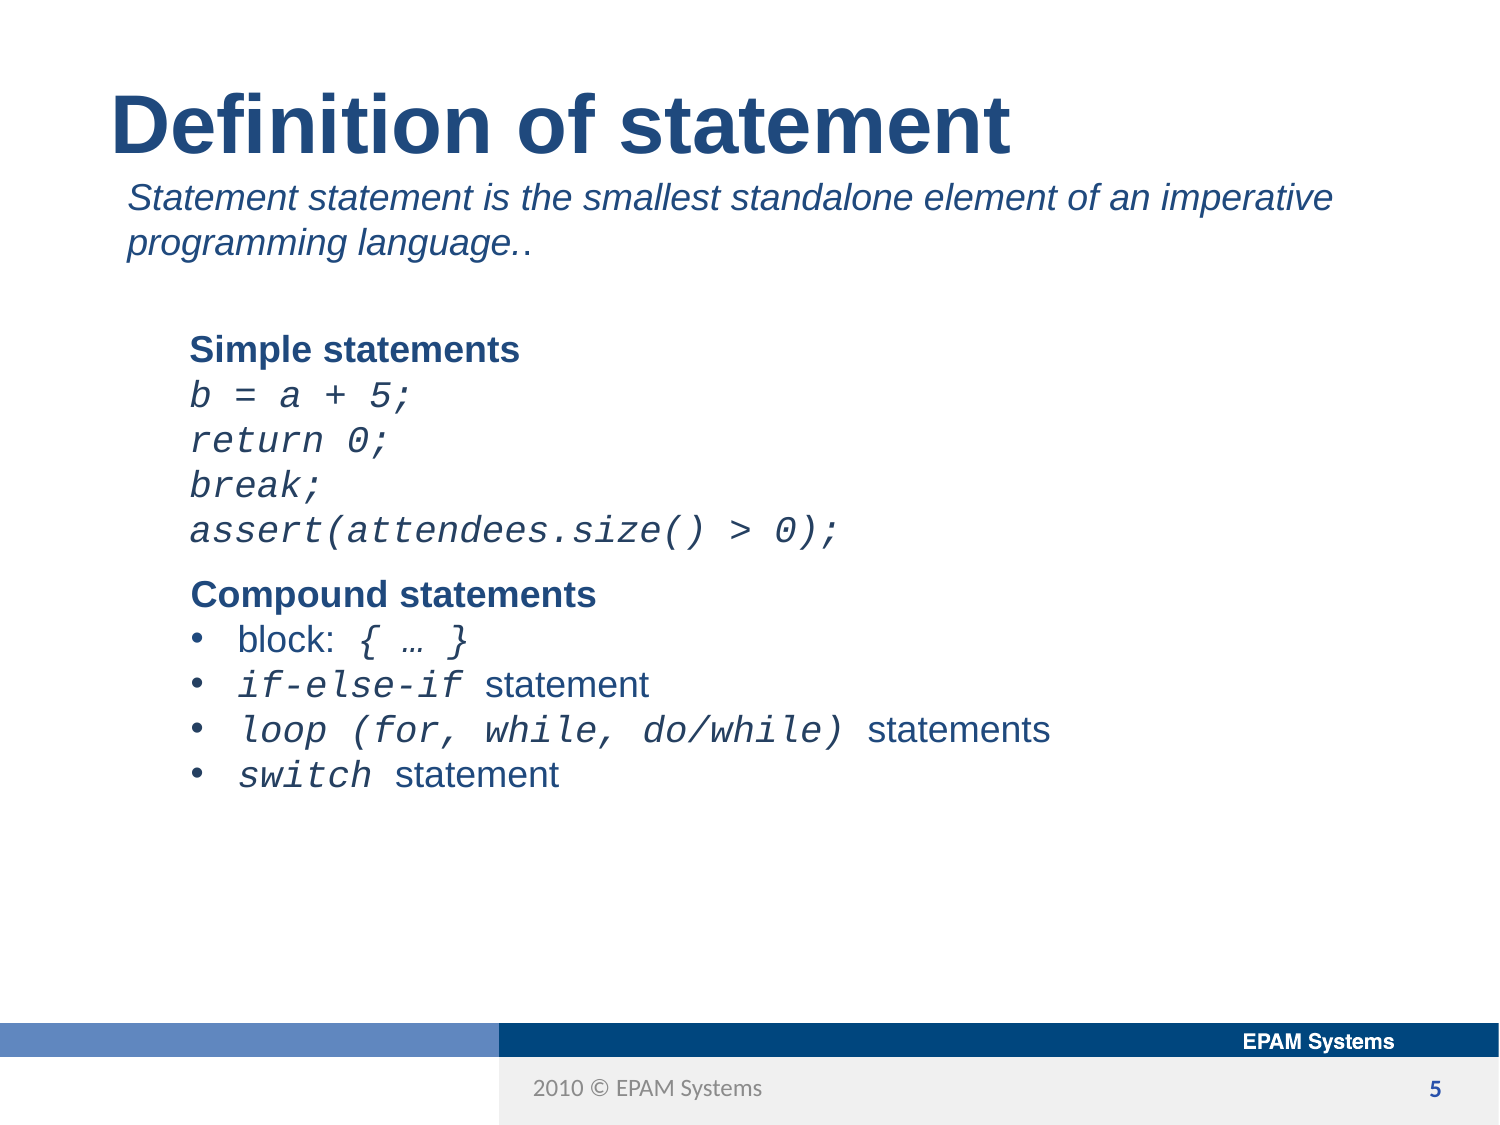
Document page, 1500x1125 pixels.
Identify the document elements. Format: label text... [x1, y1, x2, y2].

text_box Simple statements b = a + 5; return 0; break; assert(attendees.size() > 0); [174, 317, 857, 603]
text_box Compound statements block: { … } if-else-if statement loop (for, while, do/while) statements switch statement [175, 562, 1213, 893]
list Definition of statement [49, 62, 1500, 176]
text_box Statement statement is the smallest standalone element of an imperative programming language.. [112, 166, 1413, 316]
